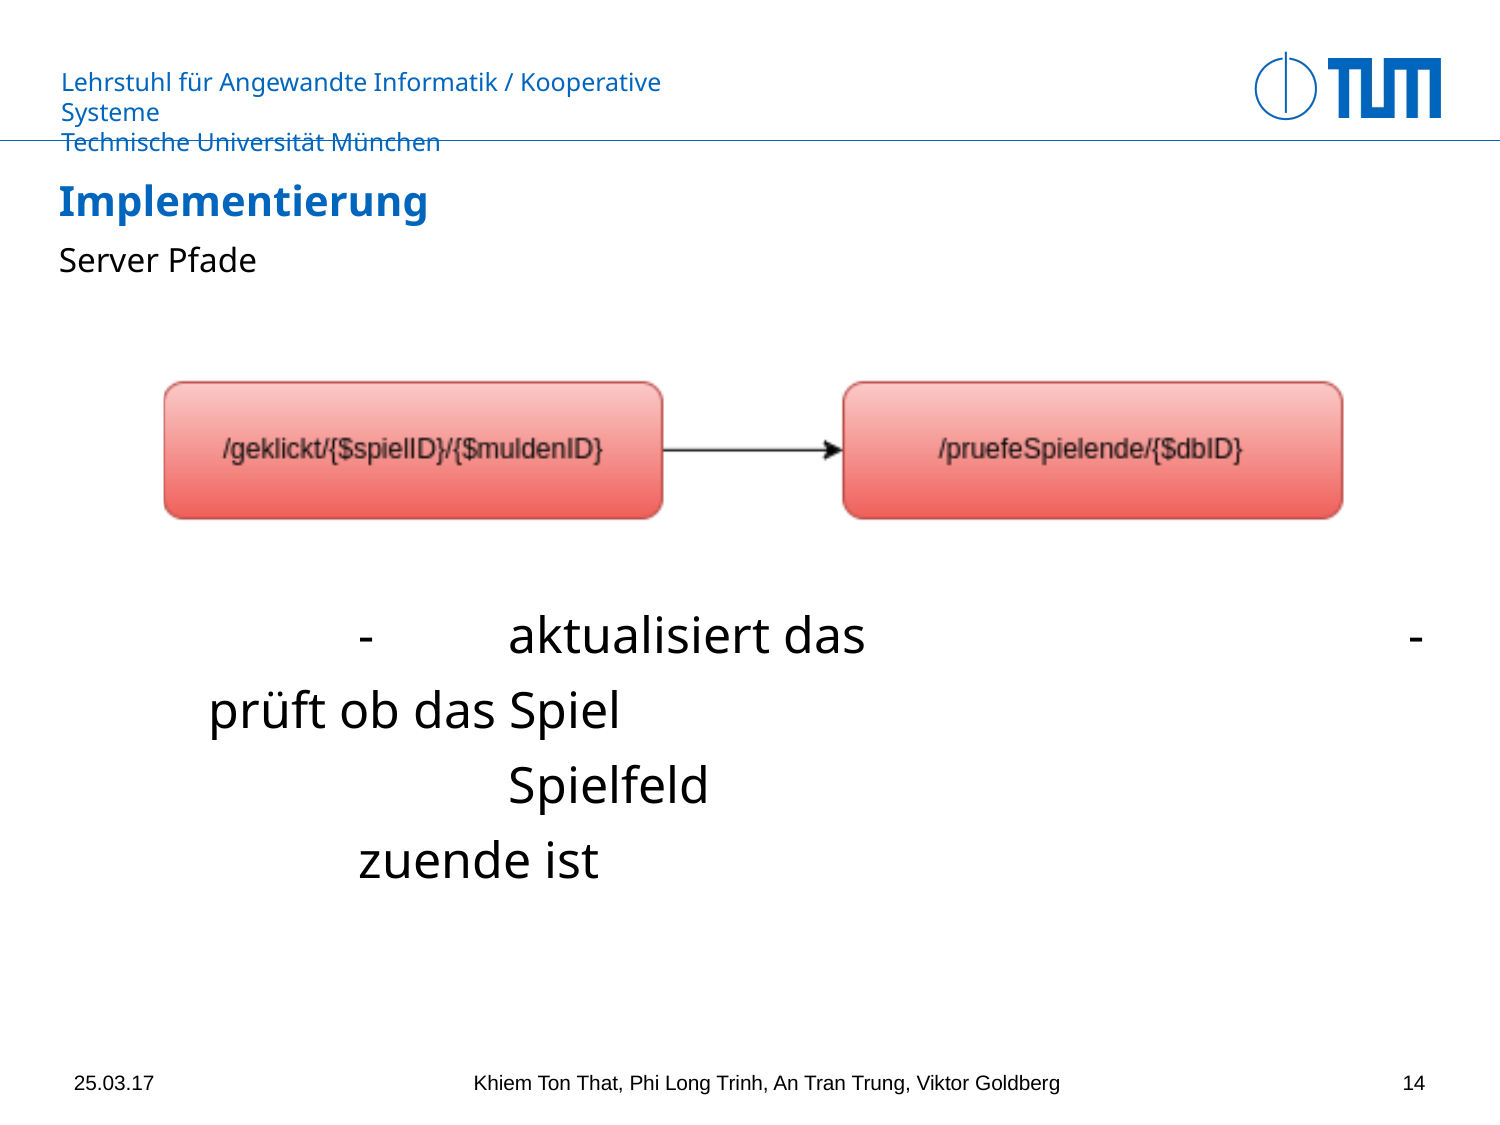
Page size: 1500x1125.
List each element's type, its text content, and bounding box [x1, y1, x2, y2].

slide_number ‹#› [1091, 1042, 1441, 1103]
picture [163, 354, 1371, 547]
list - aktualisiert das - prüft ob das Spiel Spielfeld zuende ist [58, 303, 1441, 1029]
picture [1328, 58, 1441, 118]
picture [1250, 47, 1321, 125]
footer Khiem Ton That, Phi Long Trinh, An Tran Trung, Viktor Goldberg [443, 1042, 1091, 1103]
title Implementierung [58, 162, 1278, 222]
list Server Pfade [58, 229, 1278, 278]
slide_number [58, 1042, 409, 1103]
